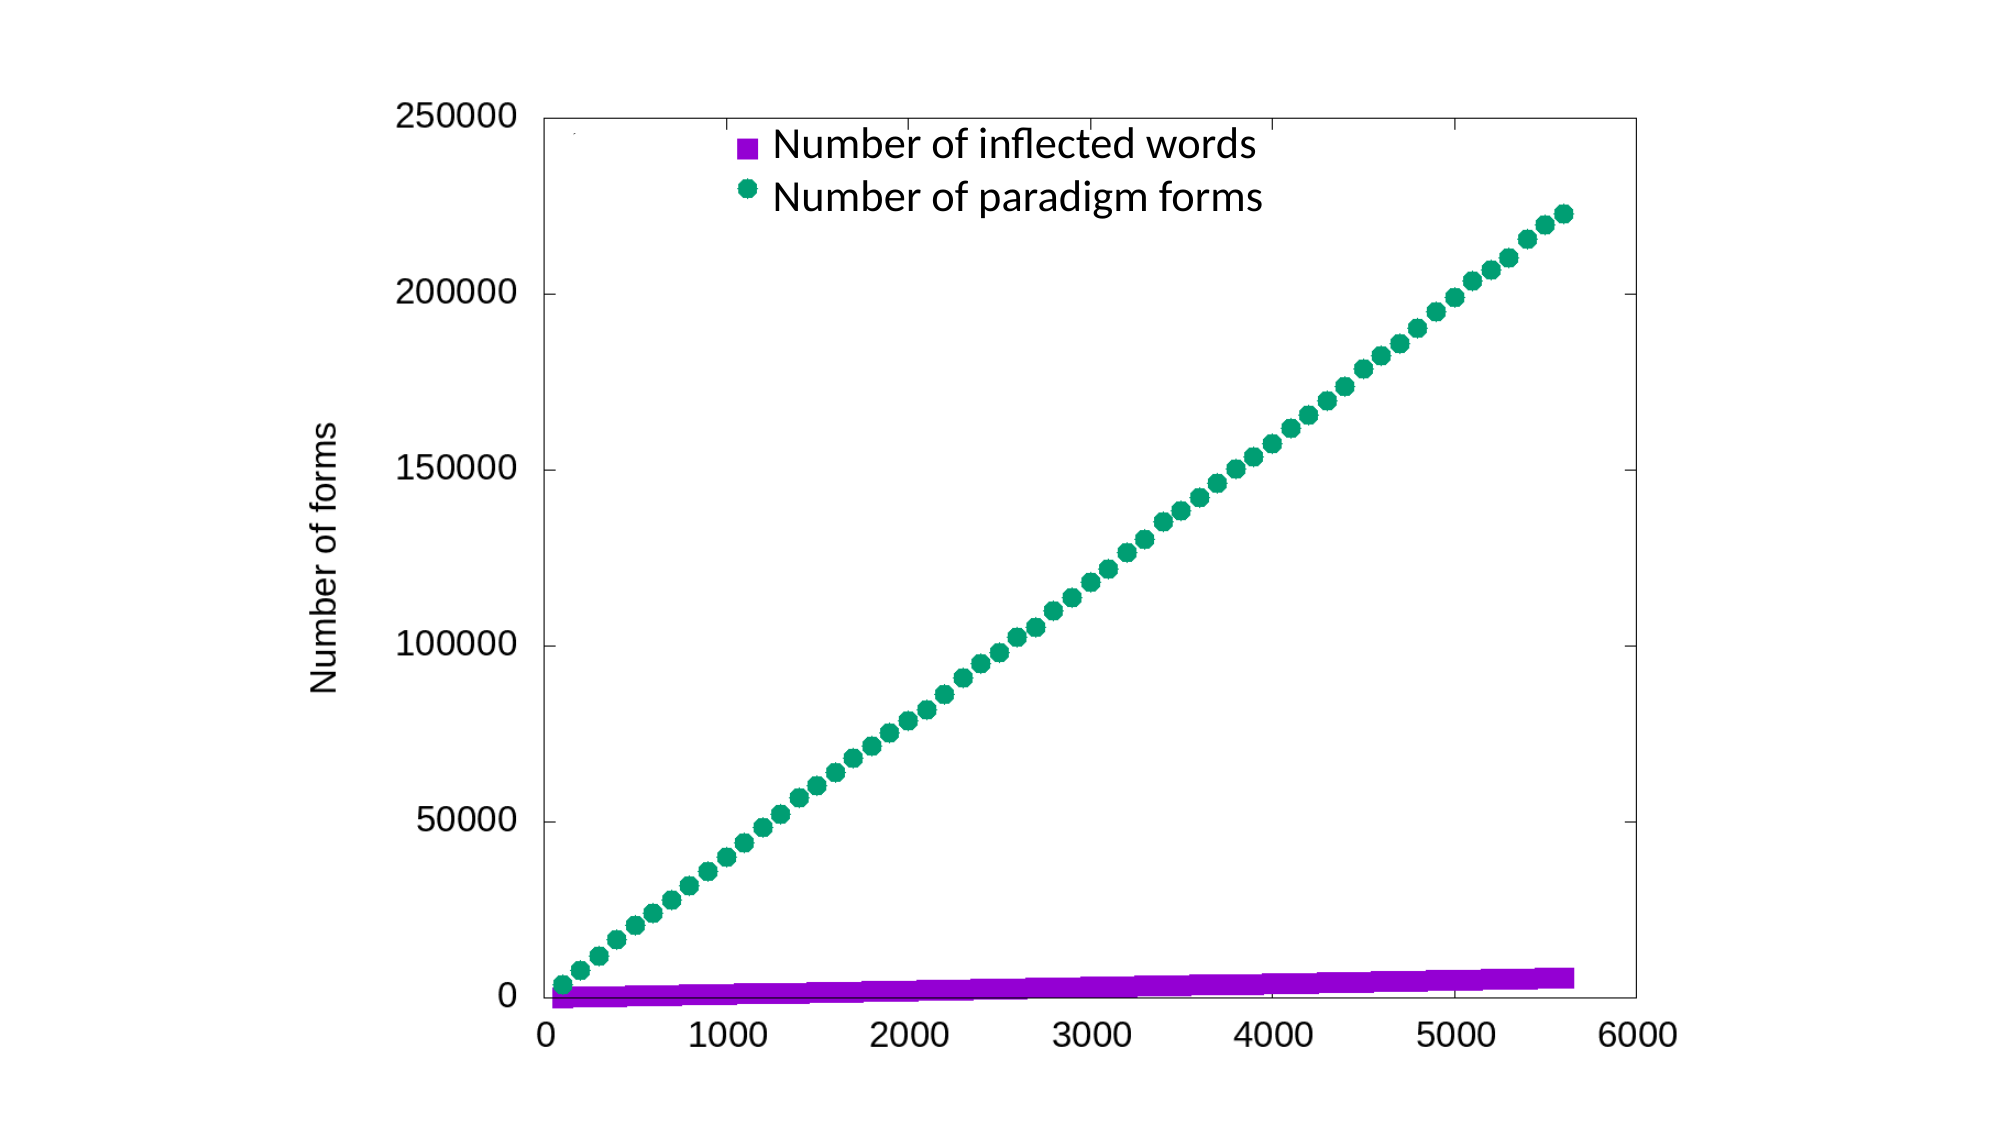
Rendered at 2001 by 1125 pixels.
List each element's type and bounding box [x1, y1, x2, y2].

picture [295, 0, 1703, 1125]
